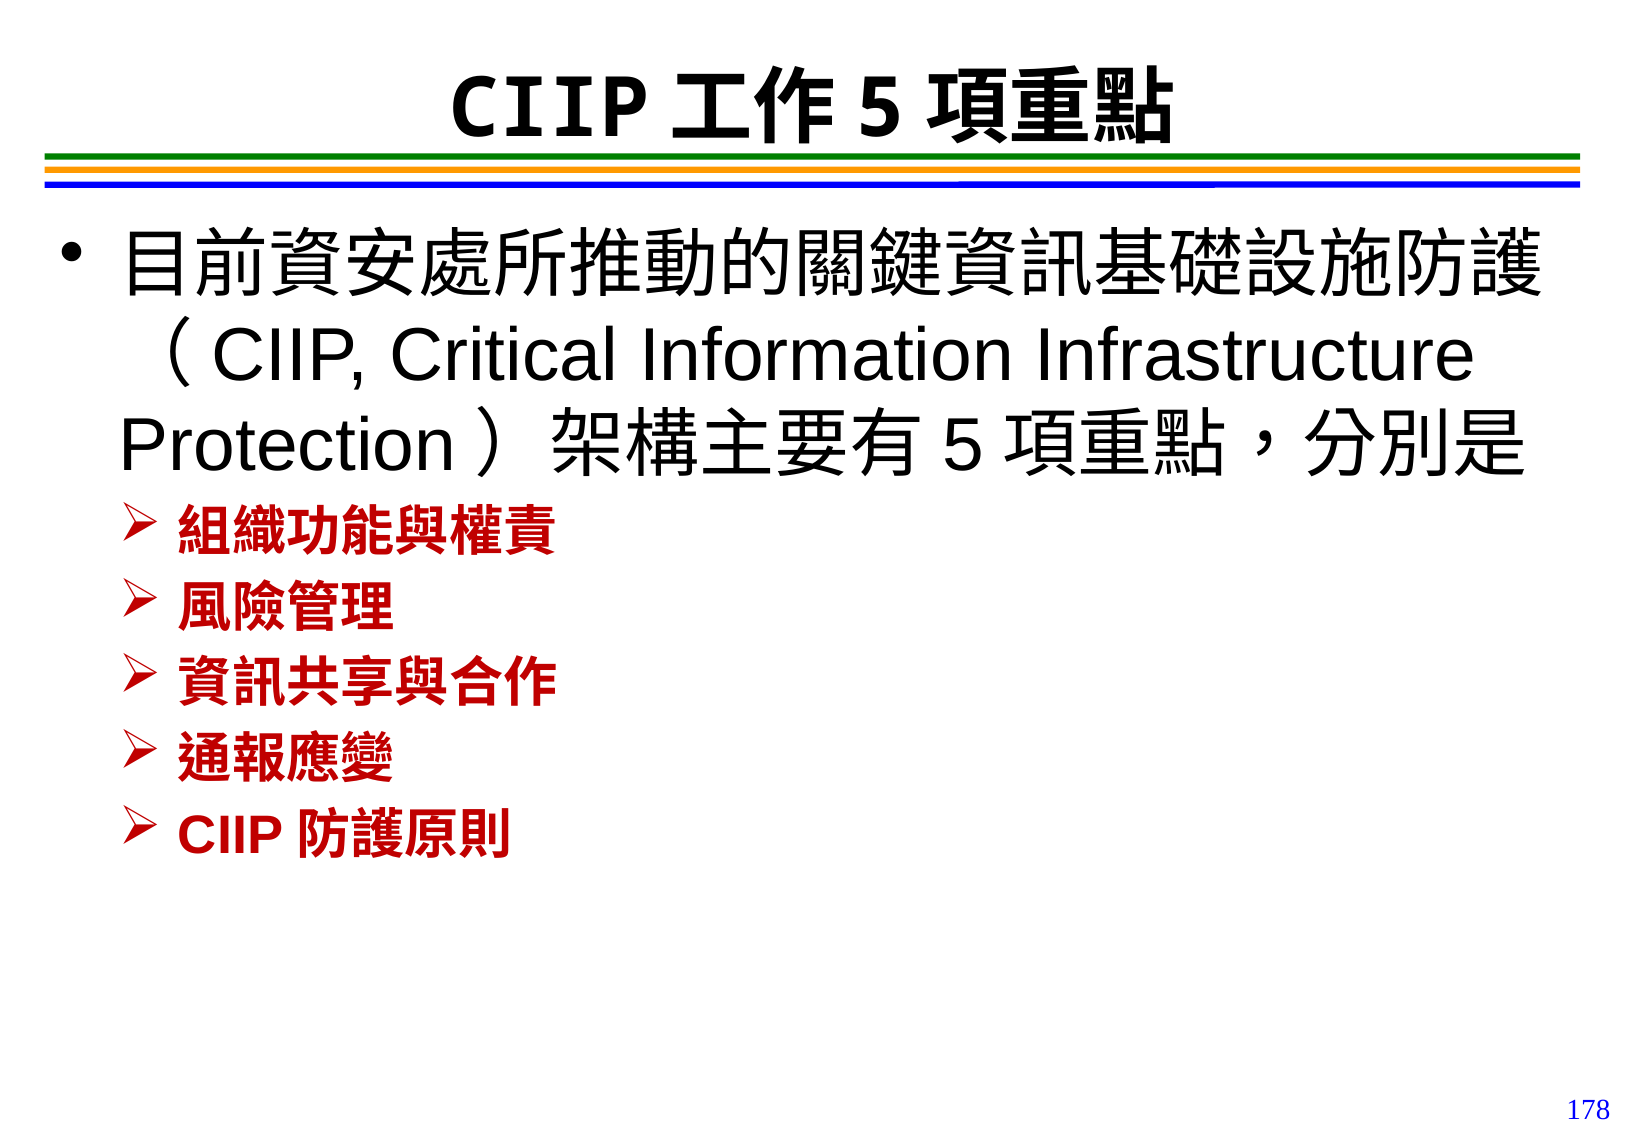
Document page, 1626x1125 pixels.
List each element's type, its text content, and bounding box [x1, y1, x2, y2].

slide_number 178 [1246, 1082, 1625, 1119]
list 目前資安處所推動的關鍵資訊基礎設施防護（CIIP, Critical Information Infrastructure Protection）架構主要有5項重點，分別是 組織功能與權責 風險管理 資訊共享與合作 通報應變 CIIP防護原則 [44, 207, 1581, 1005]
title CIIP工作5項重點 [81, 45, 1544, 161]
